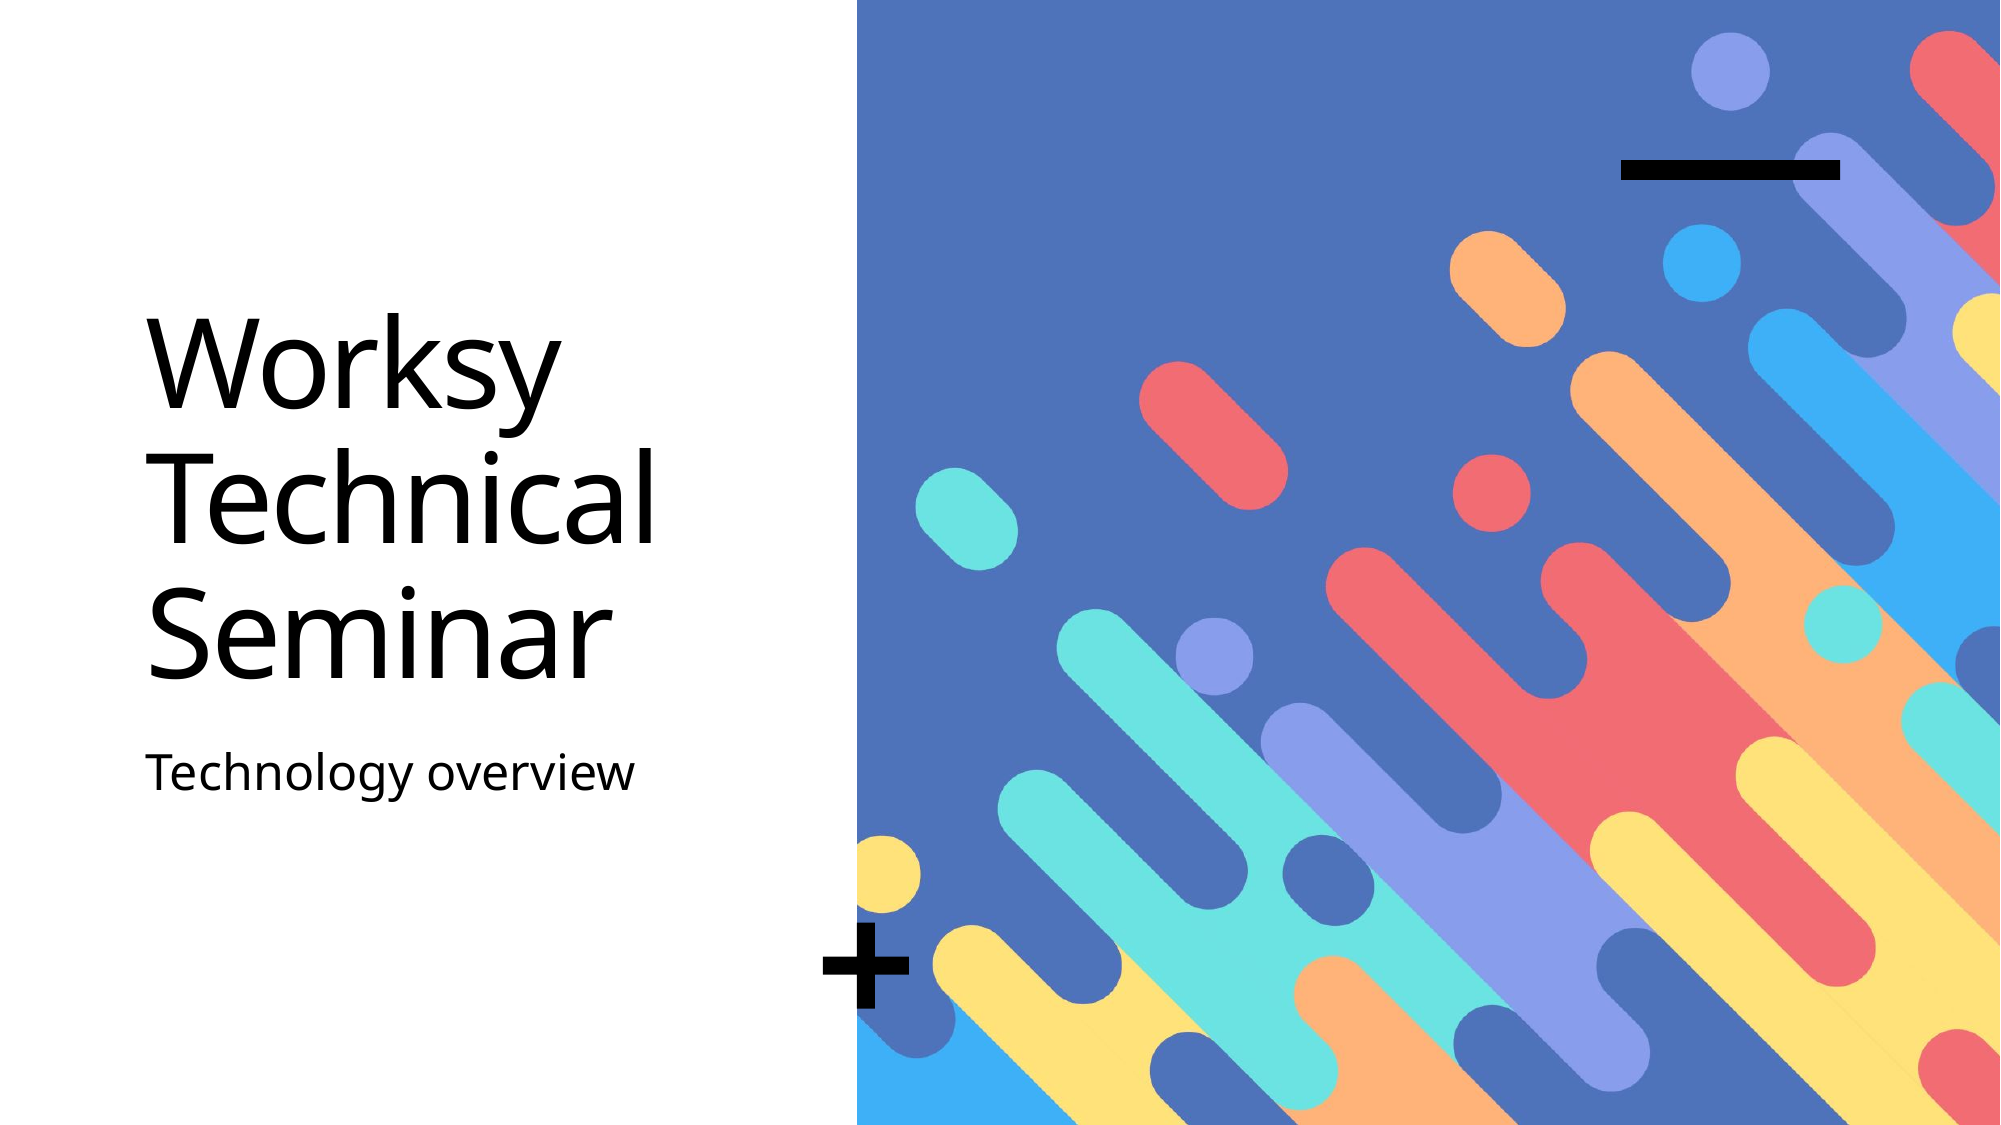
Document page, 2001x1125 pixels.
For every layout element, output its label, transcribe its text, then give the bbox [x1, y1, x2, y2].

text_box [822, 956, 856, 976]
subtitle Technology overview [130, 732, 768, 878]
text_box [0, 0, 856, 1125]
picture [856, 0, 2000, 1125]
title Worksy Technical Seminar [130, 266, 768, 714]
